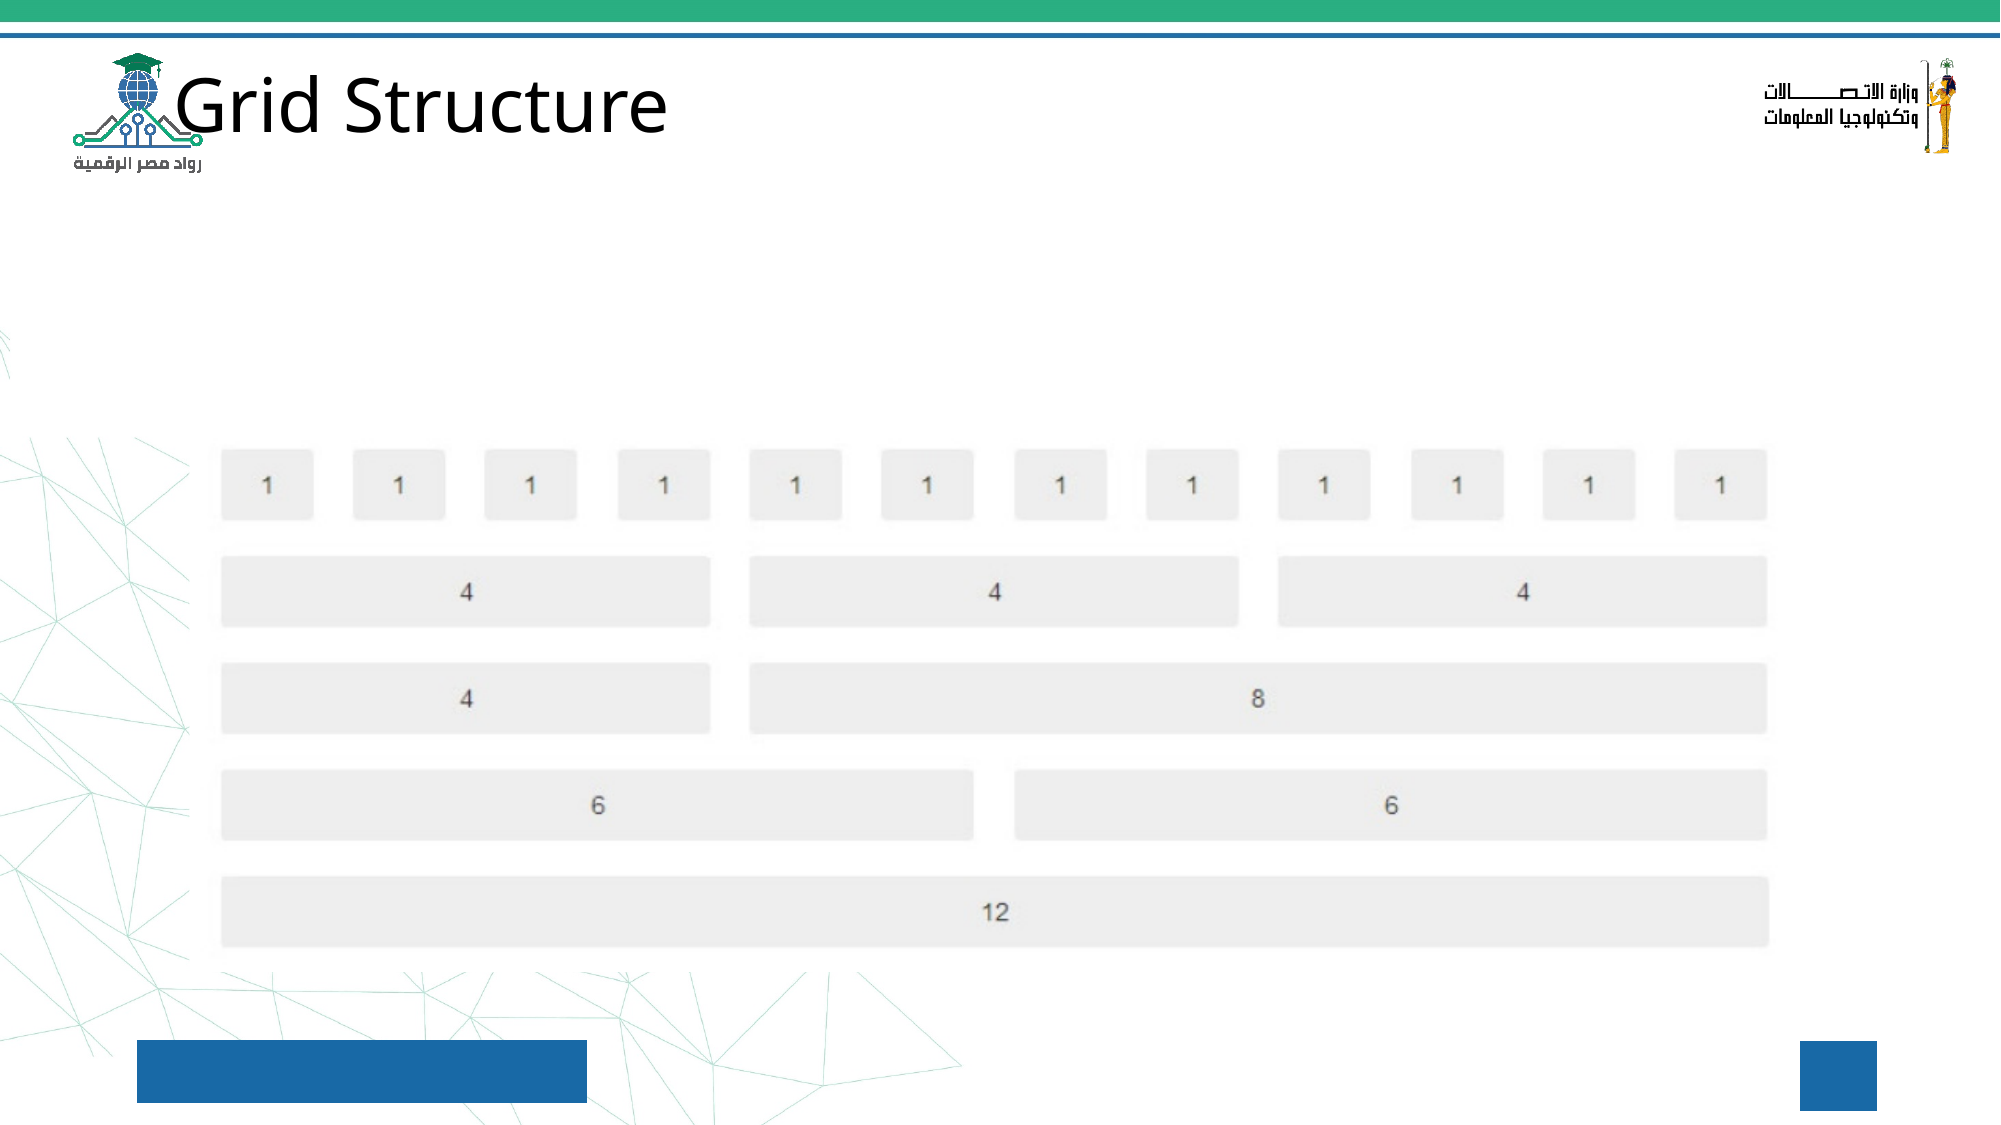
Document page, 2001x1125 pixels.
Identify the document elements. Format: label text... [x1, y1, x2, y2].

title Grid Structure [158, 22, 1980, 194]
picture [0, 0, 2000, 1125]
